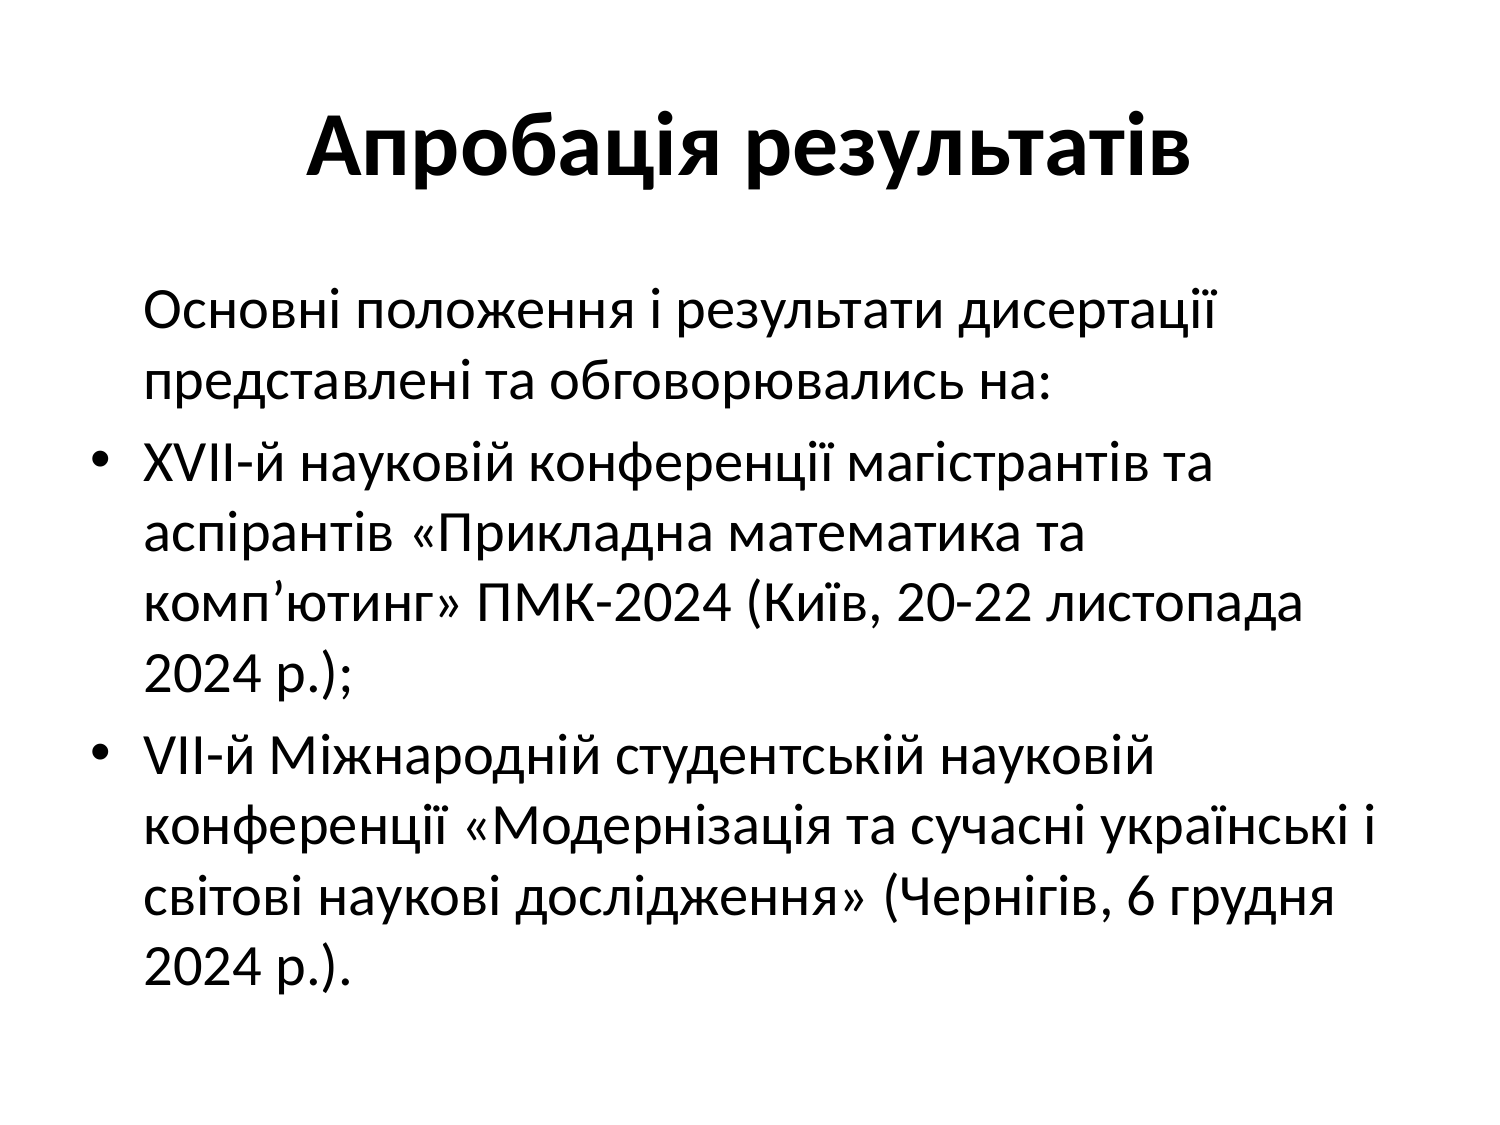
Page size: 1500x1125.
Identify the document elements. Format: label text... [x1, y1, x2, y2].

title Апробацiя результатiв [75, 45, 1425, 233]
list Основні положення і результати дисертації представлені та обговорювались на: XVII-й науковій конференції магістрантів та аспірантів «Прикладна математика та комп’ютинг» ПМК-2024 (Київ, 20-22 листопада 2024 р.); VII-й Міжнародній студентській науковій конференції «Модернізація та сучасні українські і світові наукові дослідження» (Чернігів, 6 грудня 2024 р.). [75, 262, 1425, 1005]
